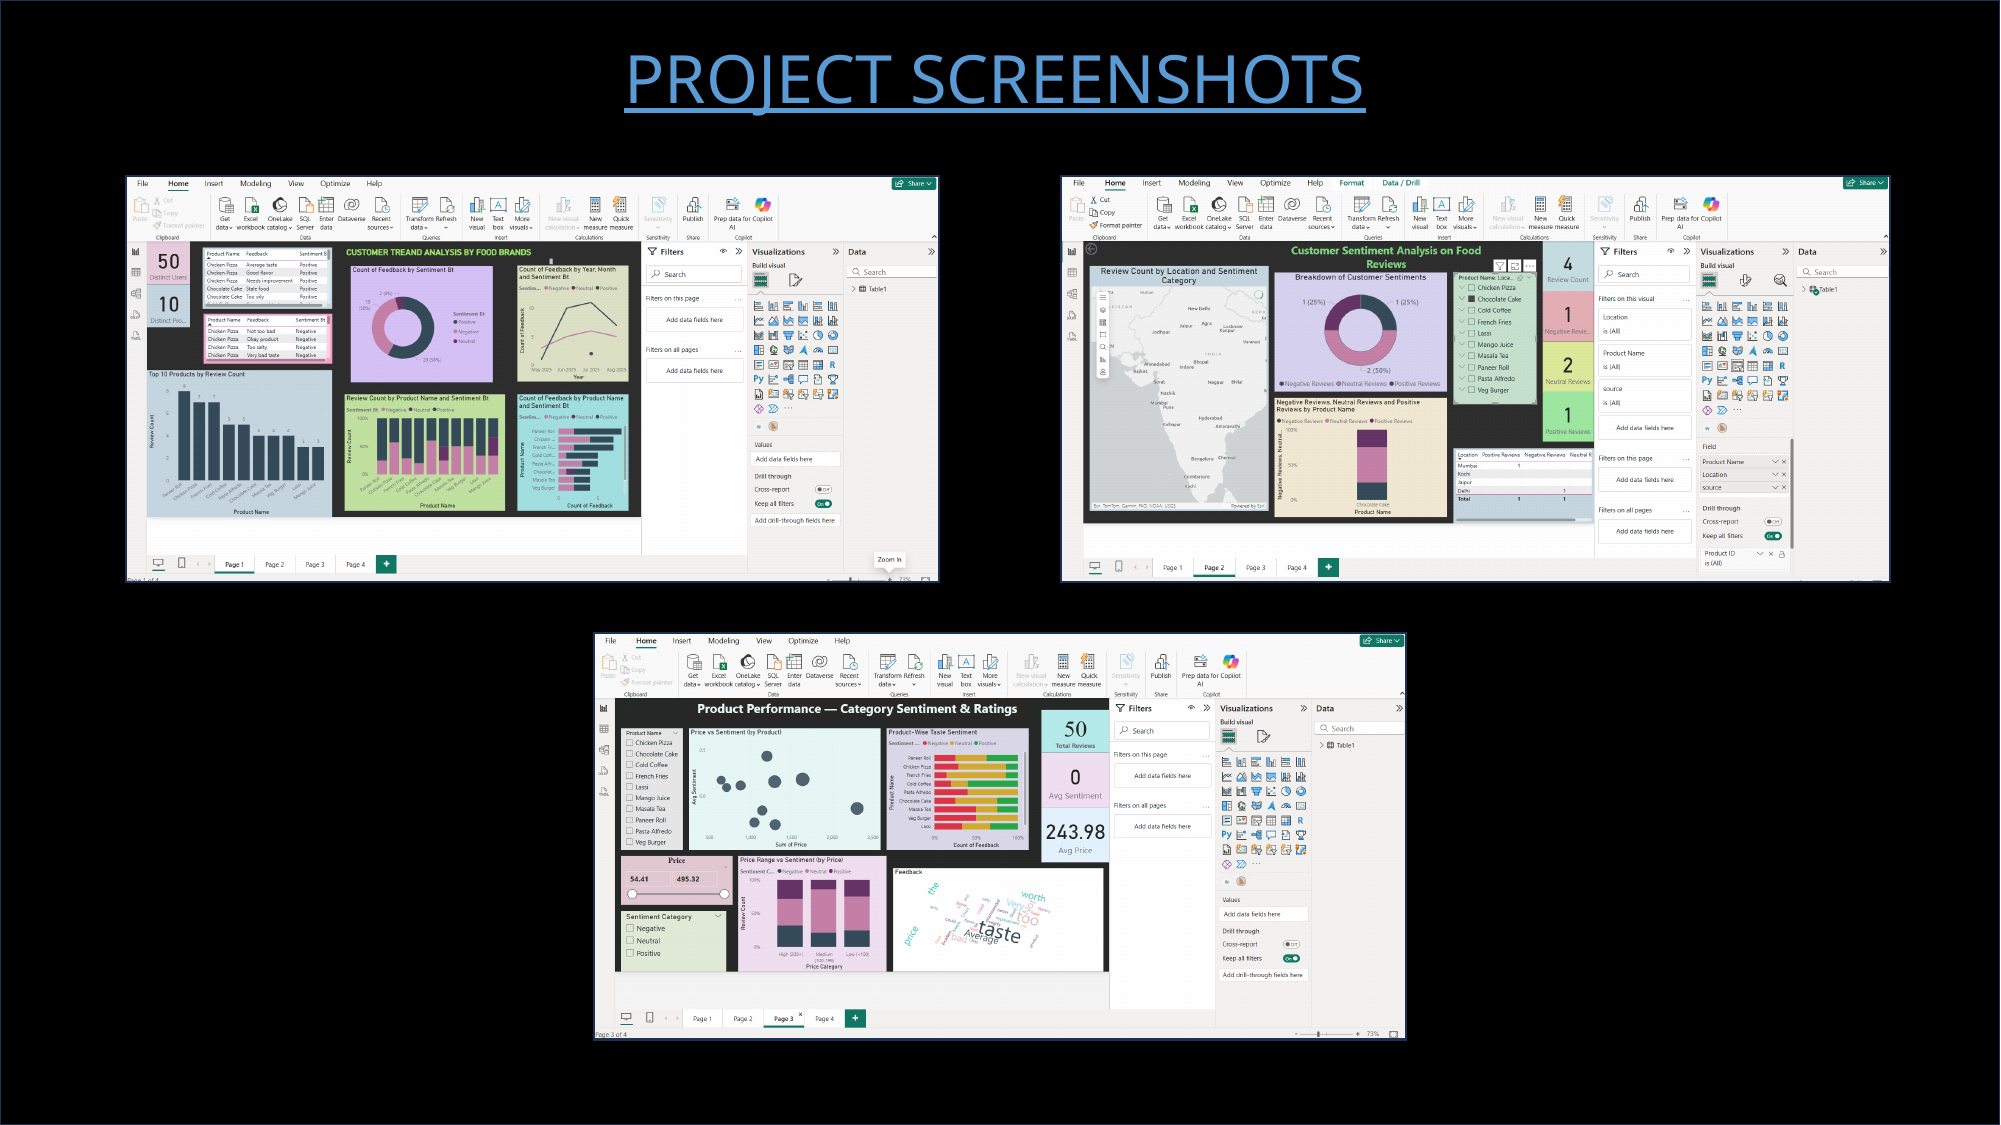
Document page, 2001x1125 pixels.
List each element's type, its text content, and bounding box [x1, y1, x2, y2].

text_box [593, 632, 1407, 1041]
text_box PROJECT SCREENSHOTS [609, 28, 1694, 124]
text_box [1060, 175, 1891, 583]
text_box [125, 175, 940, 583]
text_box [0, 0, 2000, 1125]
